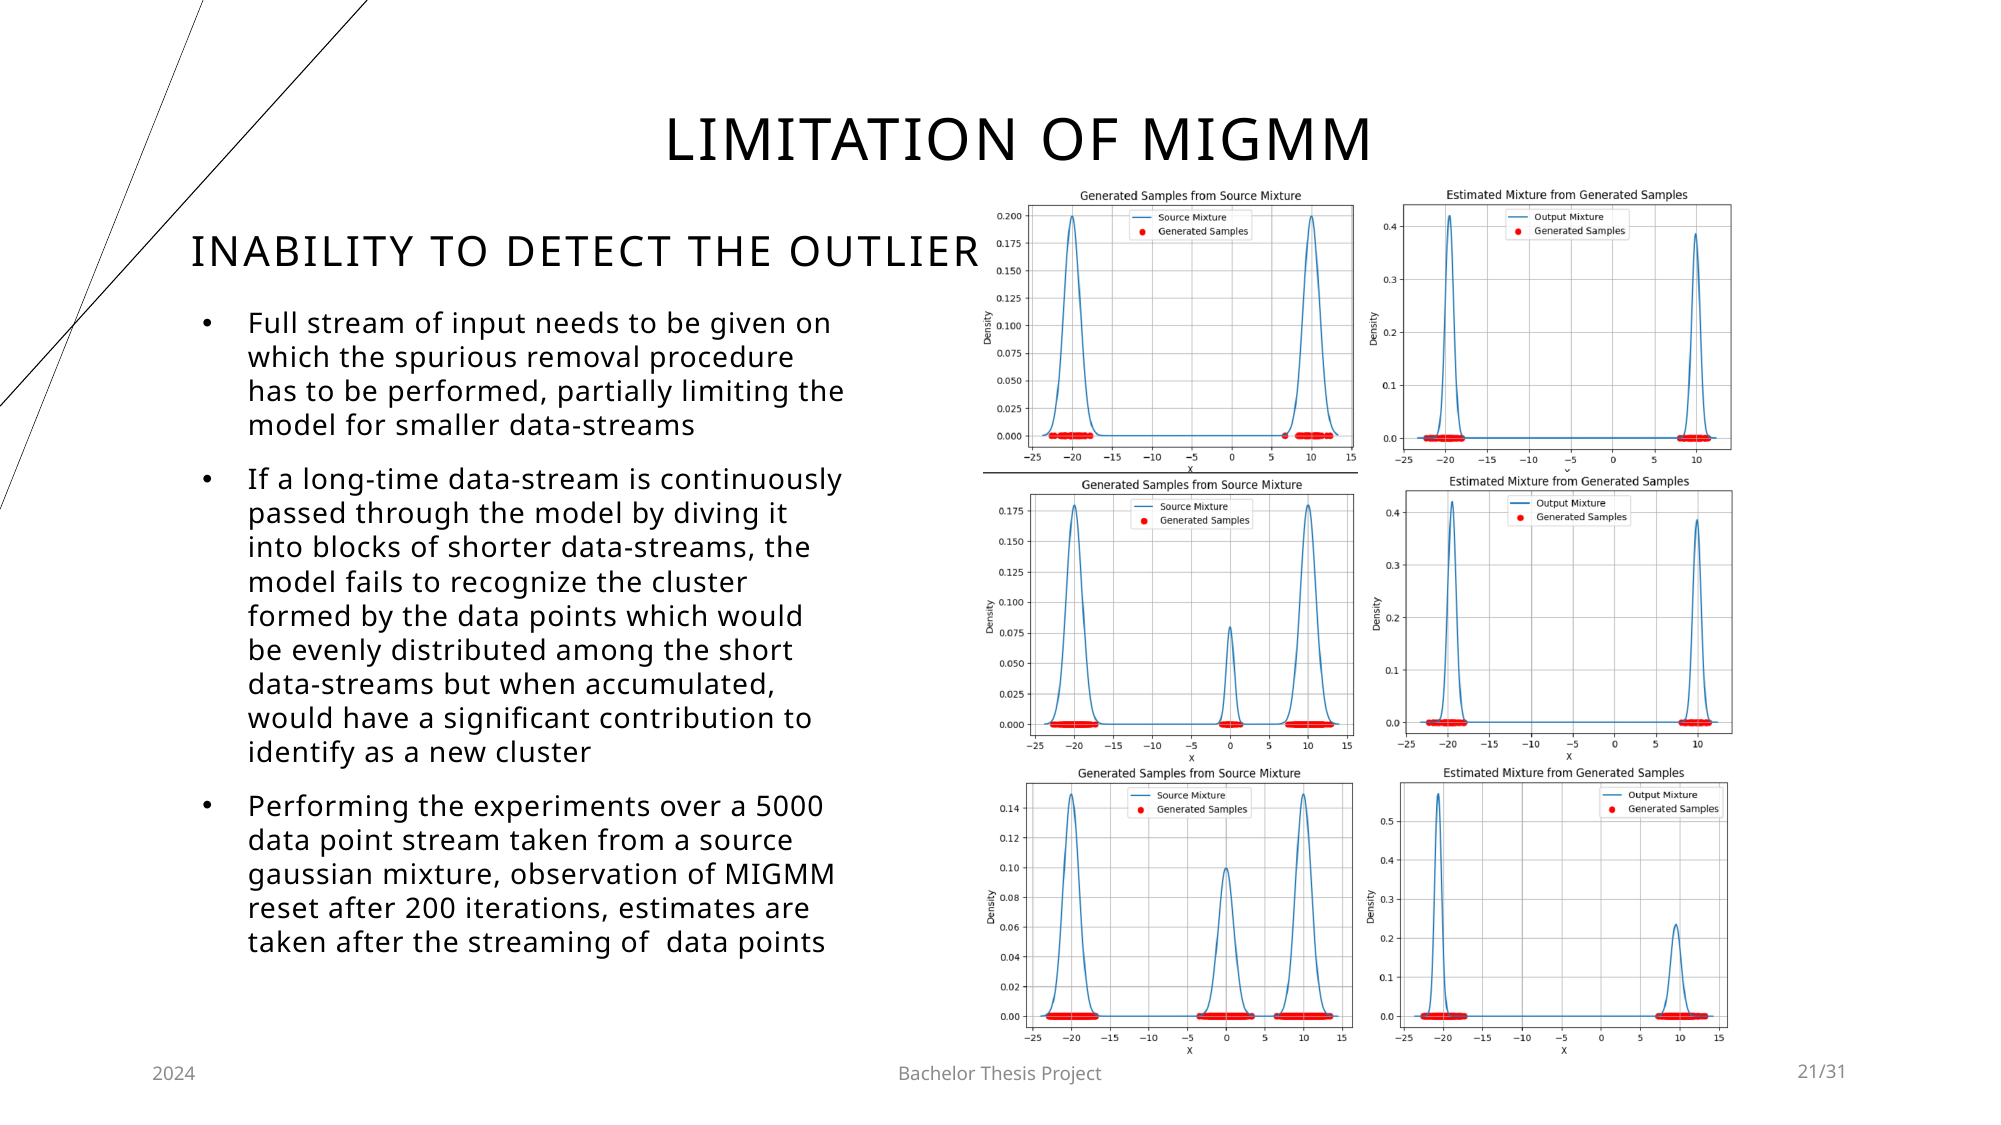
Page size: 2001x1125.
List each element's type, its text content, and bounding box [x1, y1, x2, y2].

slide_number 2024 [137, 1042, 588, 1103]
picture [1361, 186, 1736, 1059]
slide_number 21/31 [1412, 1042, 1863, 1103]
title Limitation of MIGMM [176, 32, 1863, 251]
text_box Inability to detect the outliers [176, 223, 978, 284]
footer Bachelor Thesis Project [662, 1042, 1338, 1103]
picture [978, 185, 1363, 1061]
